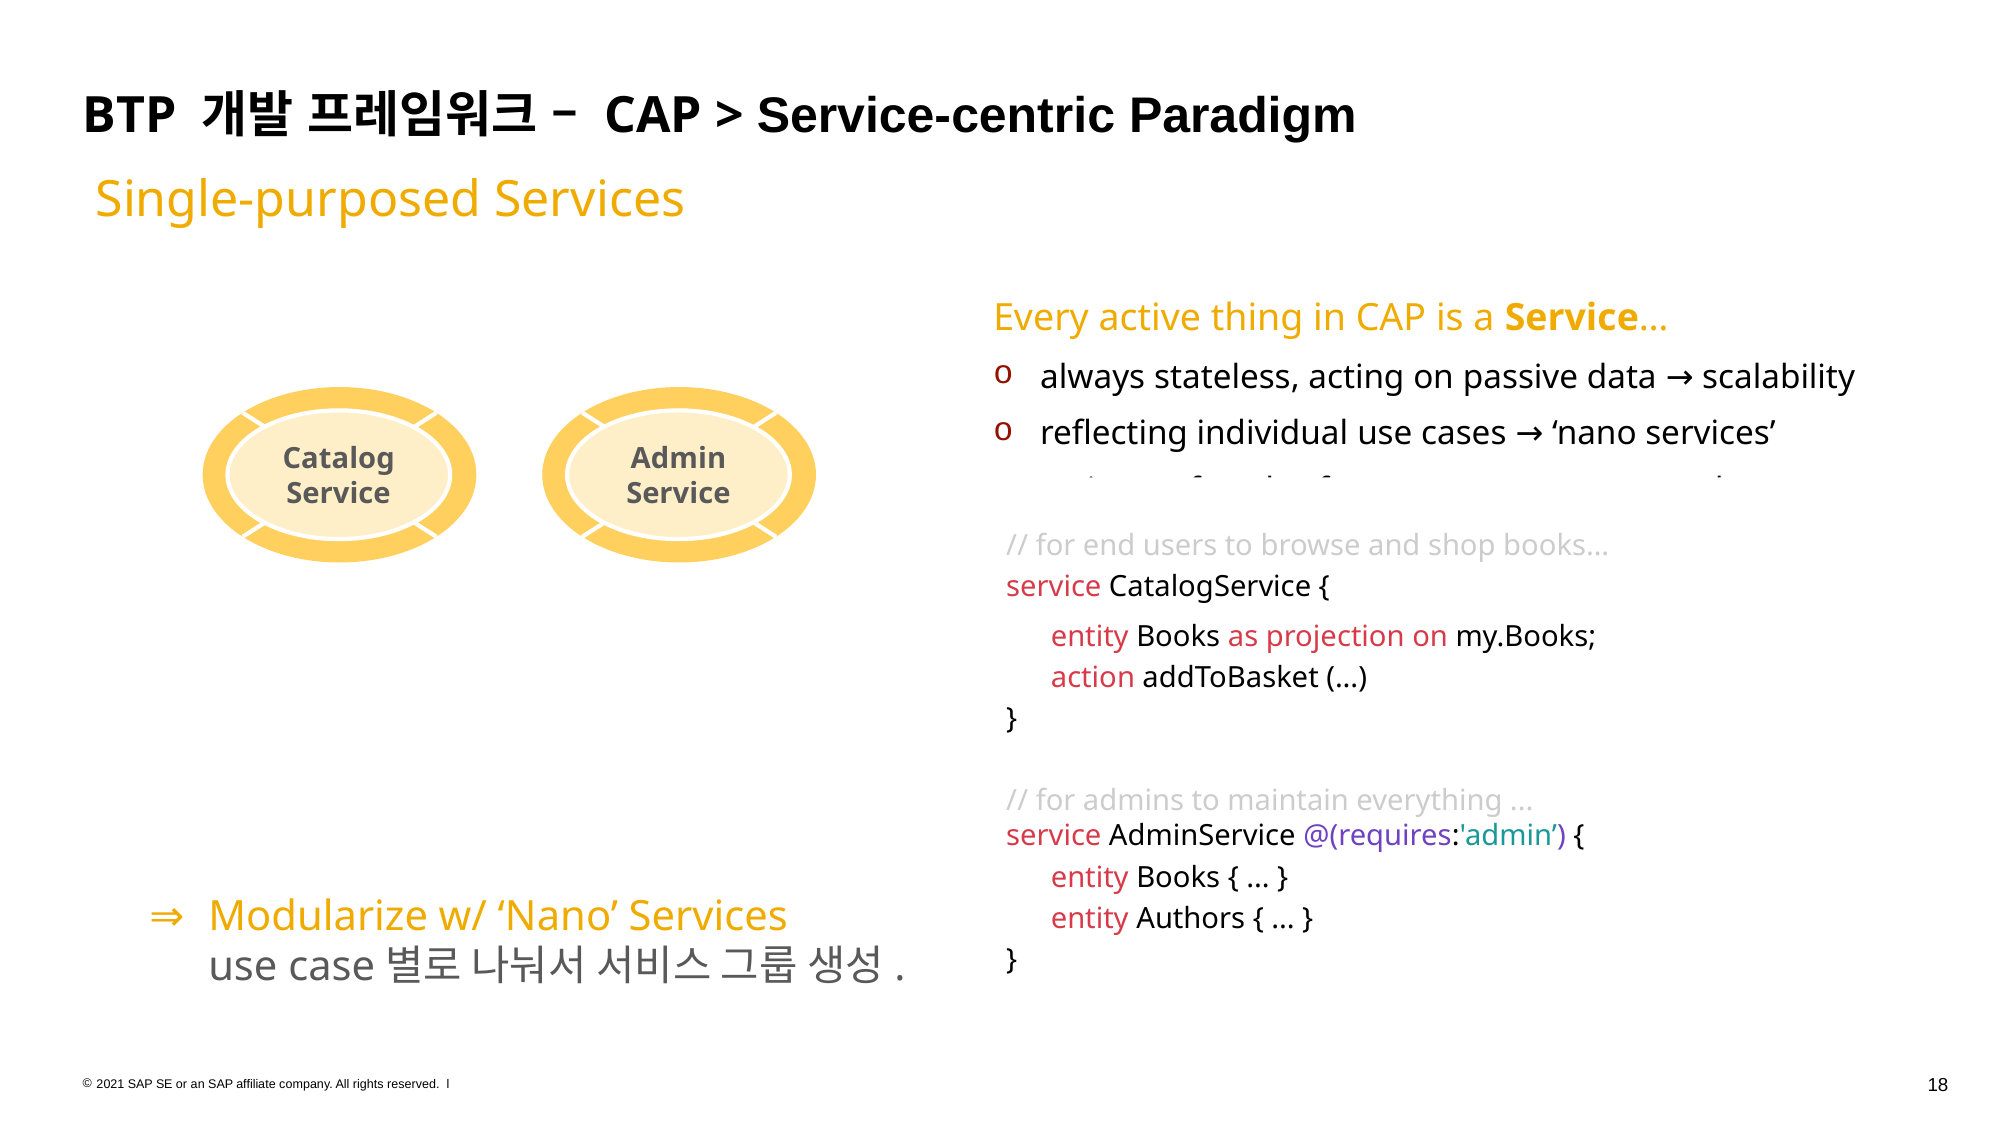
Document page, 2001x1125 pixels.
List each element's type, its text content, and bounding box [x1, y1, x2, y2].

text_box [541, 386, 817, 563]
text_box [991, 477, 1849, 1011]
title BTP 개발 프레임워크 – CAP > Service-centric Paradigm [82, 82, 1918, 144]
text_box Single-purposed Services [82, 166, 990, 227]
text_box ⇒ Modularize w/ ‘Nano’ Services use case별로 나눠서 서비스 그룹 생성. [134, 881, 922, 997]
text_box Every active thing in CAP is a Service… always stateless, acting on passive data → scalability reflecting individual use cases → ‘nano services’ acting as facades for consumers to access data including technical/framework services in CAP exchanging messages via uniform APIs synchronously as well as asynchronously locally as well as remotely (via proxies) … [993, 293, 1856, 735]
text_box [202, 386, 477, 563]
text_box // for end users to browse and shop books… service CatalogService { entity Books as projection on my.Books; action addToBasket (...) } // for admins to maintain everything ... service AdminService @(requires:'admin’) { entity Books { ... } entity Authors { ... } } [991, 477, 1792, 983]
